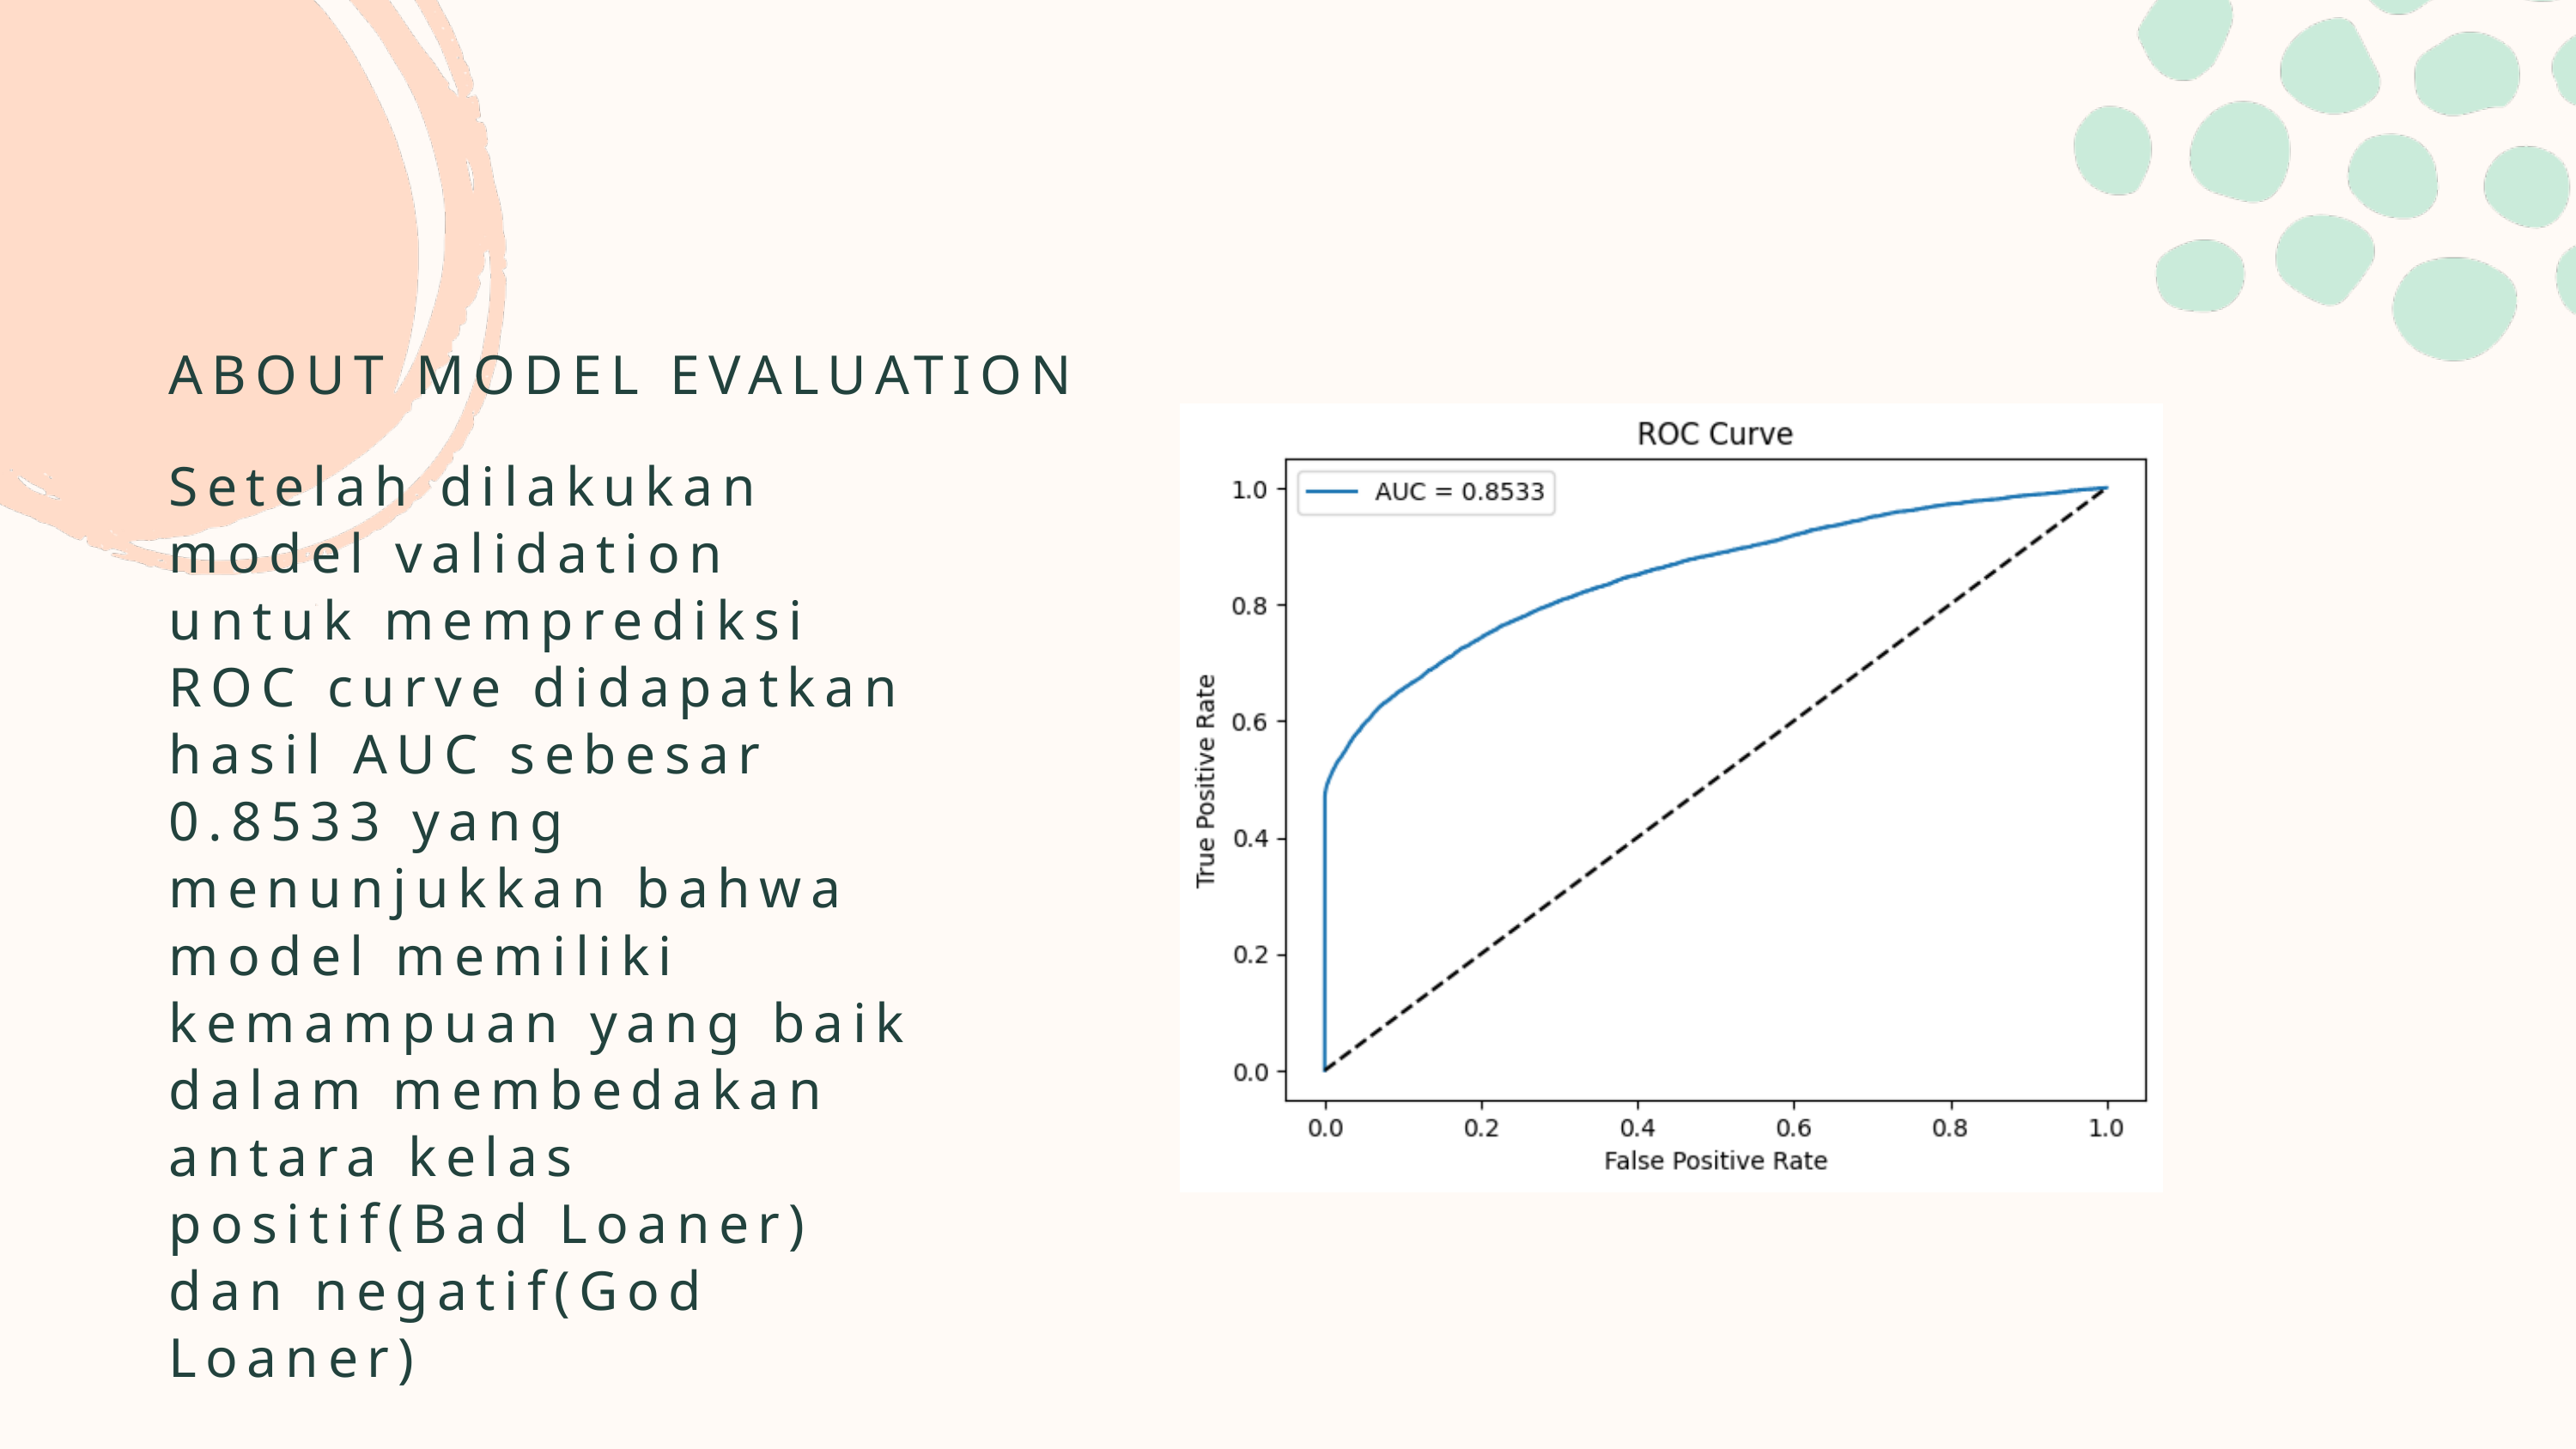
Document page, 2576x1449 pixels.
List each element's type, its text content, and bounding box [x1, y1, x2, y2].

text_box [2073, 0, 2576, 373]
text_box Setelah dilakukan model validation untuk memprediksi ROC curve didapatkan hasil AUC sebesar 0.8533 yang menunjukkan bahwa model memiliki kemampuan yang baik dalam membedakan antara kelas positif(Bad Loaner) dan negatif(God Loaner) [168, 449, 934, 1449]
text_box ABOUT MODEL EVALUATION [168, 338, 1093, 406]
picture [1180, 403, 2163, 1192]
text_box [0, 0, 508, 606]
